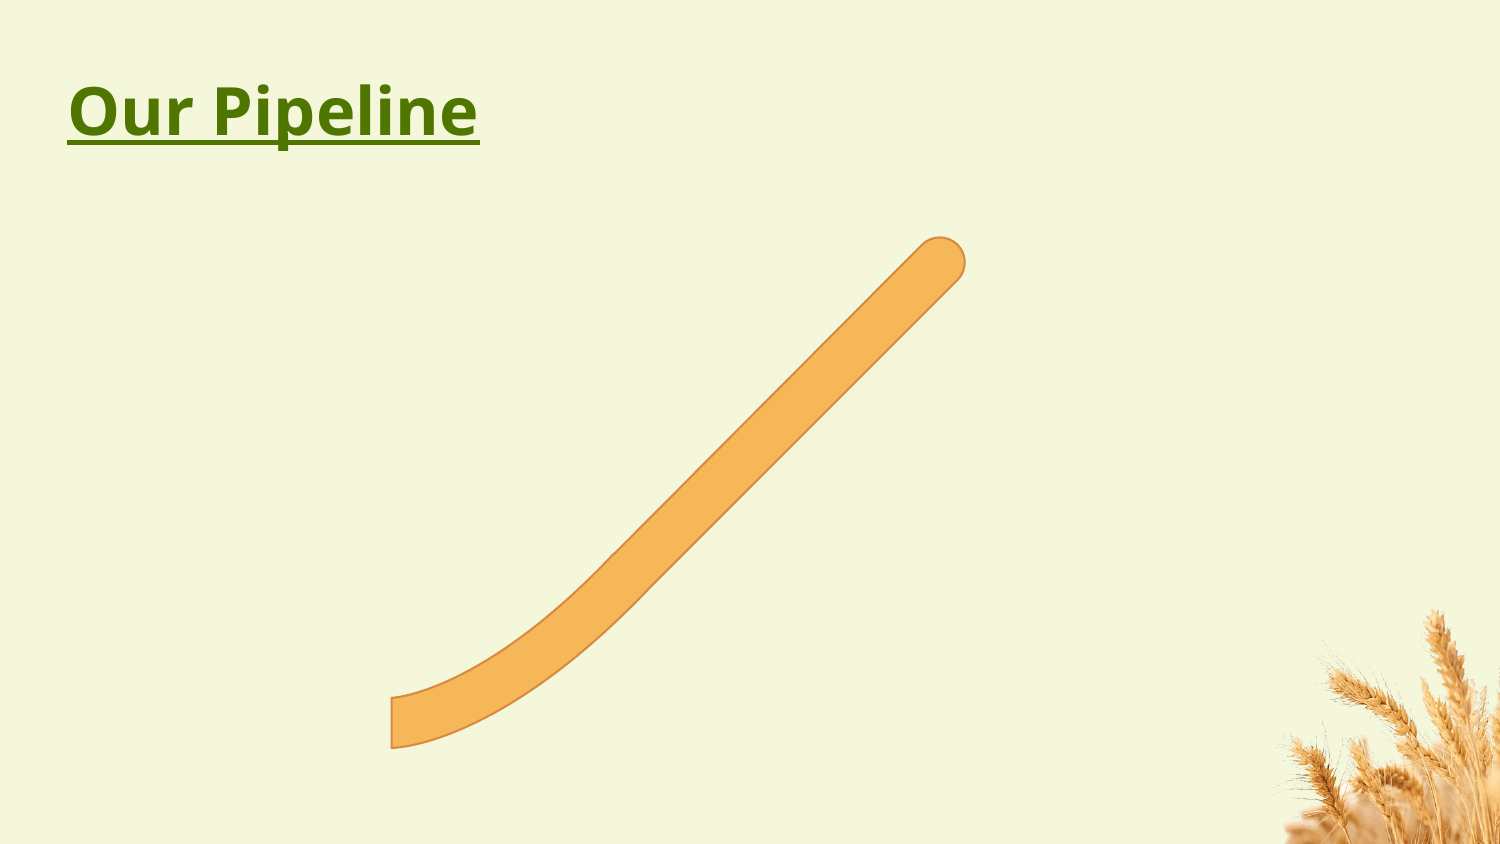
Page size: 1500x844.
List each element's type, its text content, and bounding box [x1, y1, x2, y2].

text_box Our Pipeline [52, 61, 495, 156]
picture [1251, 596, 1500, 844]
text_box [391, 237, 965, 748]
